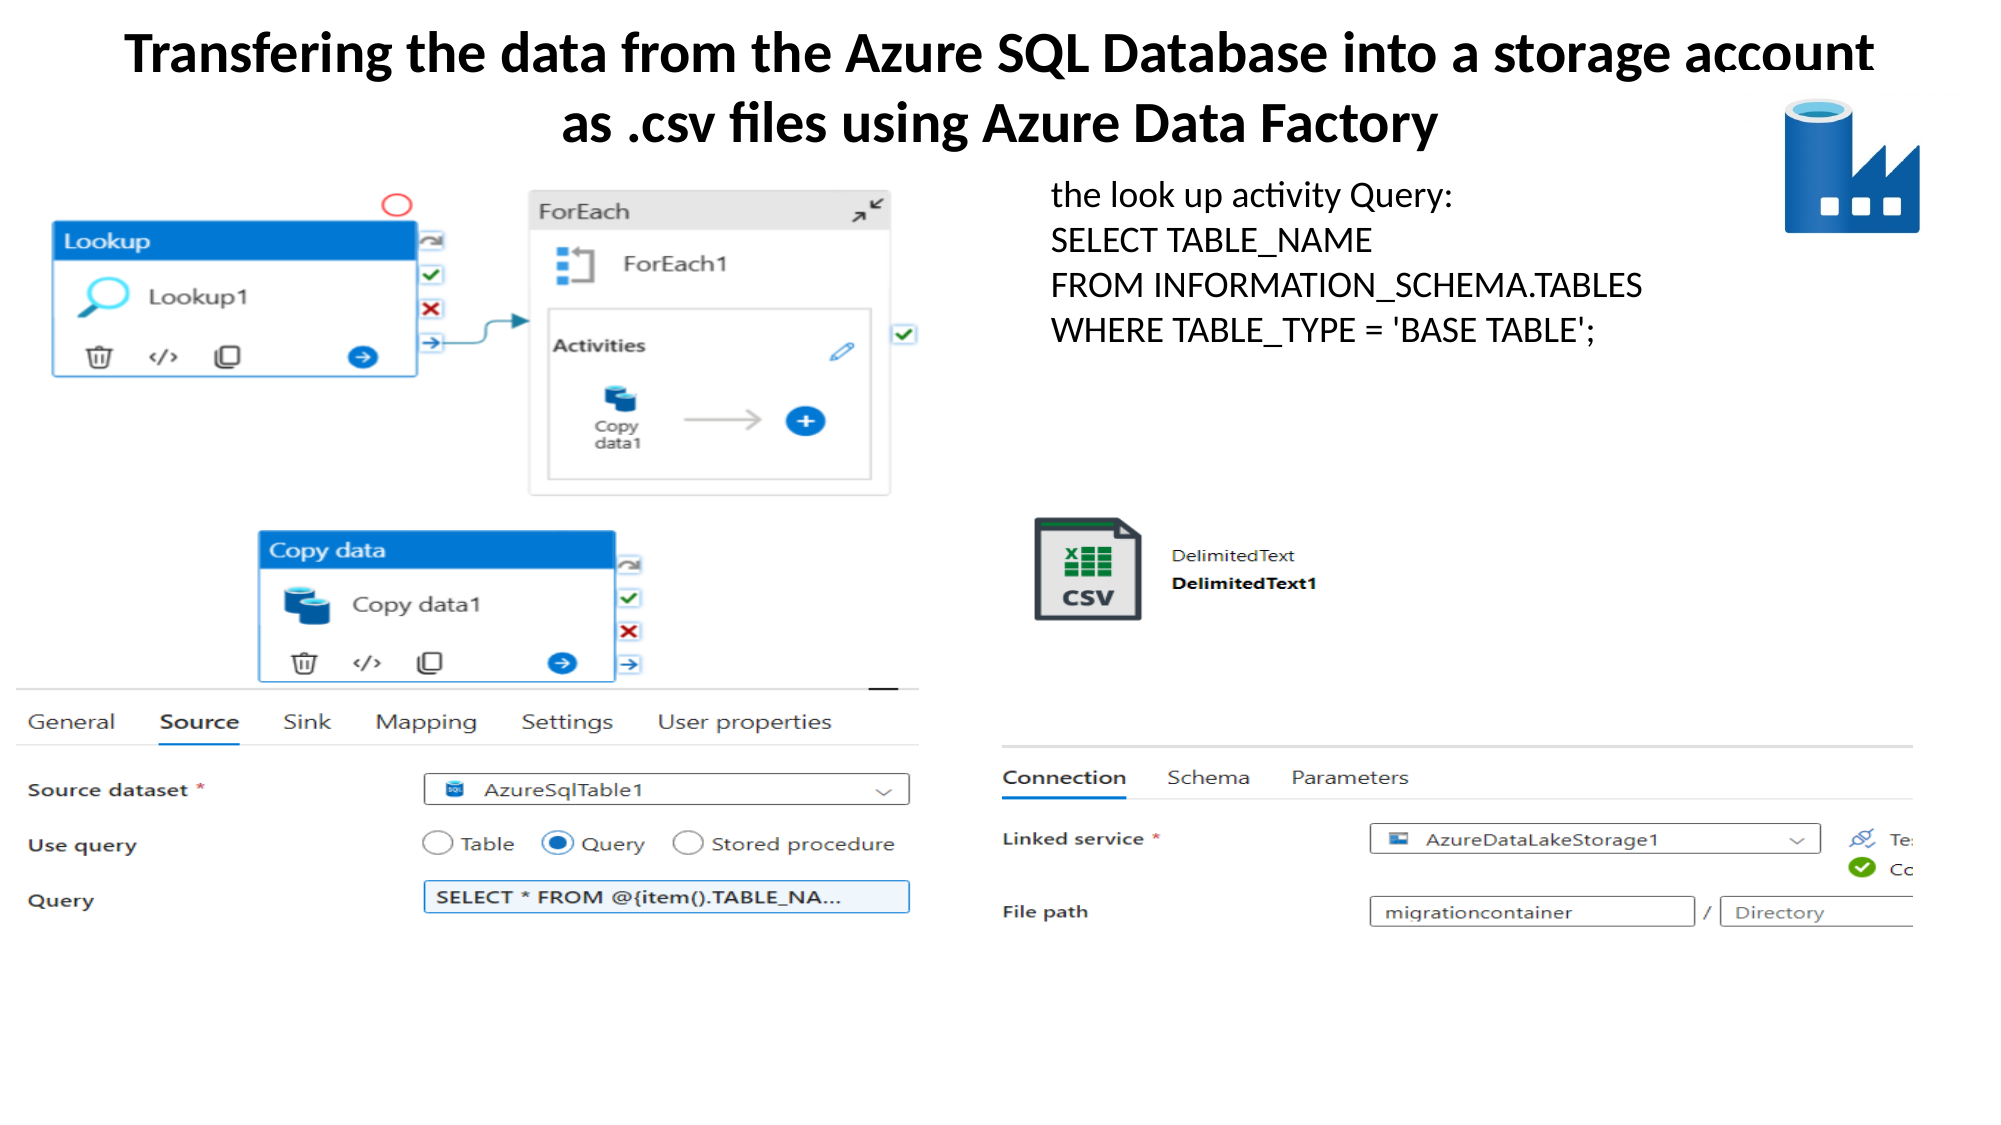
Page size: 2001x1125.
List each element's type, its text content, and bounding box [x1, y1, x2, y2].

text_box the look up activity Query: SELECT TABLE_NAME FROM INFORMATION_SCHEMA.TABLES WHERE TABLE_TYPE = 'BASE TABLE'; [1036, 162, 1667, 358]
picture [13, 162, 919, 503]
title Transfering the data from the Azure SQL Database into a storage account as .csv files using Azure Data Factory [99, 12, 1900, 155]
picture [1002, 511, 1913, 940]
picture [16, 529, 919, 920]
picture [1724, 70, 1979, 262]
